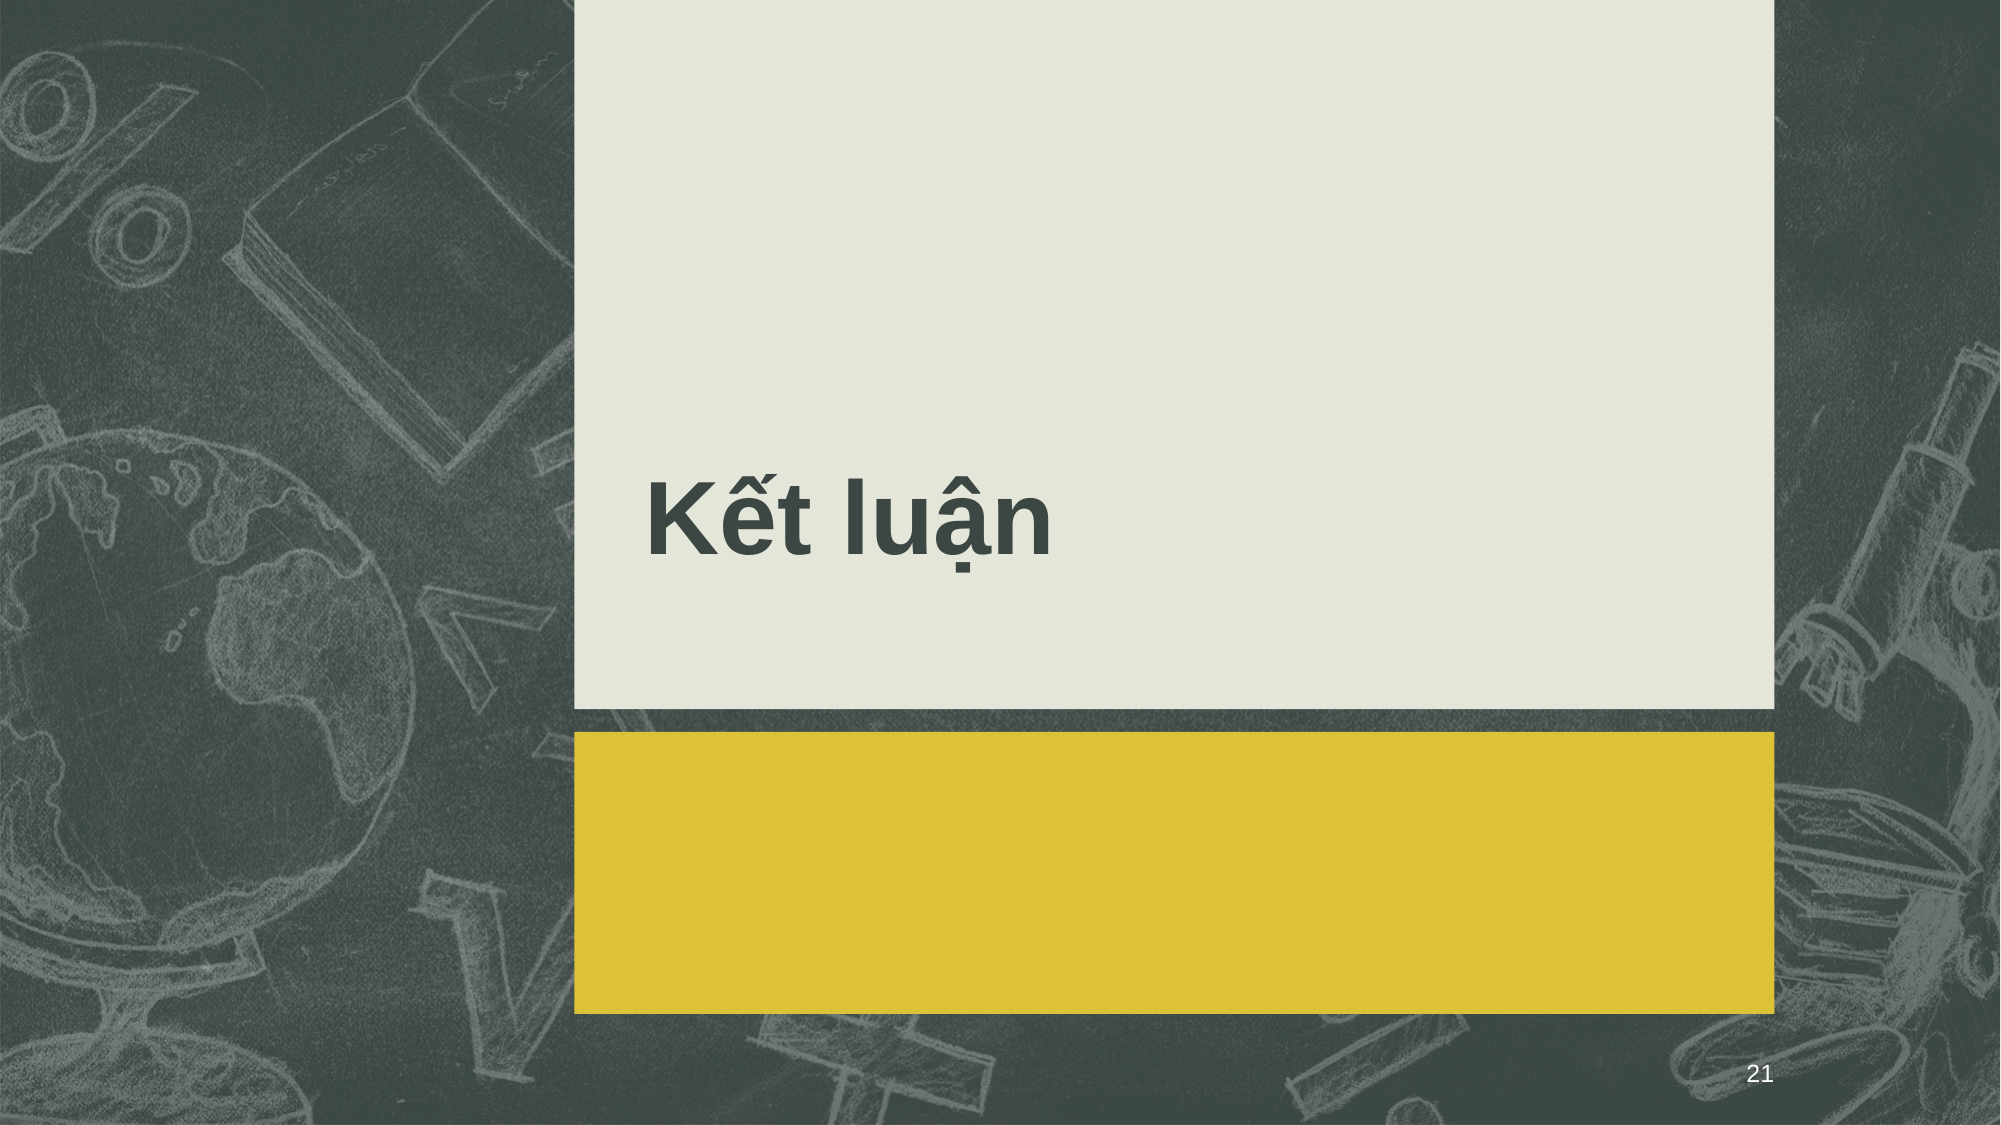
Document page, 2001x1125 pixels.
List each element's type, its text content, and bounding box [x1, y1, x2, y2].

slide_number 21 [1466, 1042, 1790, 1103]
title Kết luận [629, 108, 1712, 710]
picture [0, 0, 2001, 1125]
